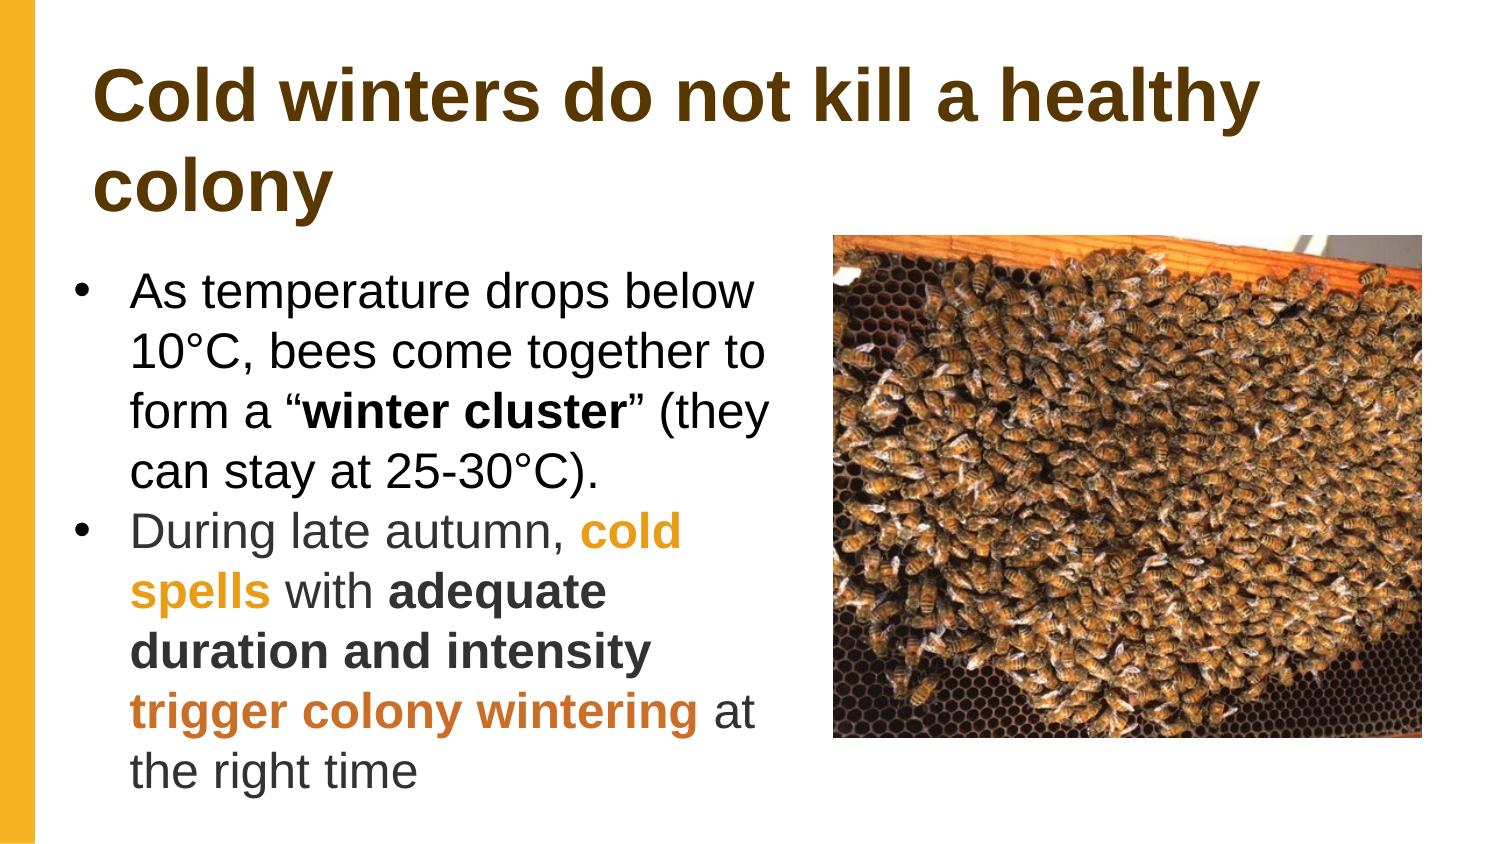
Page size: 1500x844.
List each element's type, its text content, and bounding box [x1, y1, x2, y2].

text_box As temperature drops below 10°C, bees come together to form a “winter cluster” (they can stay at 25-30°C). During late autumn, cold spells with adequate duration and intensity trigger colony wintering at the right time [58, 251, 834, 807]
text_box Cold winters do not kill a healthy colony [78, 38, 1500, 234]
text_box [0, 0, 35, 844]
picture [833, 235, 1423, 739]
